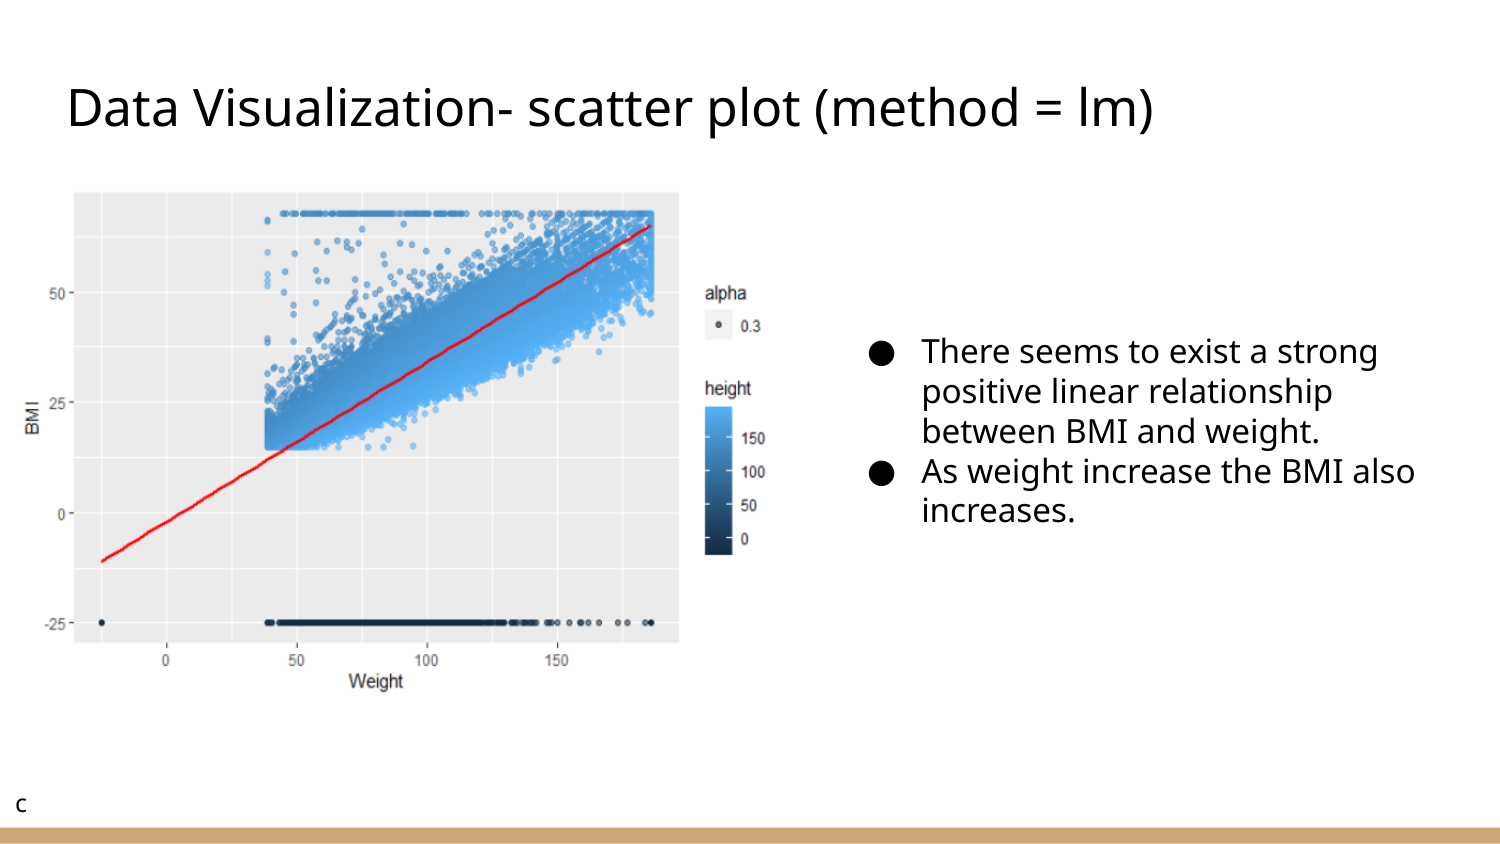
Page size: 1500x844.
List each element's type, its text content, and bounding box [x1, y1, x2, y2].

picture [17, 186, 770, 703]
text_box There seems to exist a strong positive linear relationship between BMI and weight. As weight increase the BMI also increases. [831, 315, 1488, 545]
title Data Visualization- scatter plot (method = lm) [51, 57, 1449, 152]
text_box c [0, 772, 44, 832]
